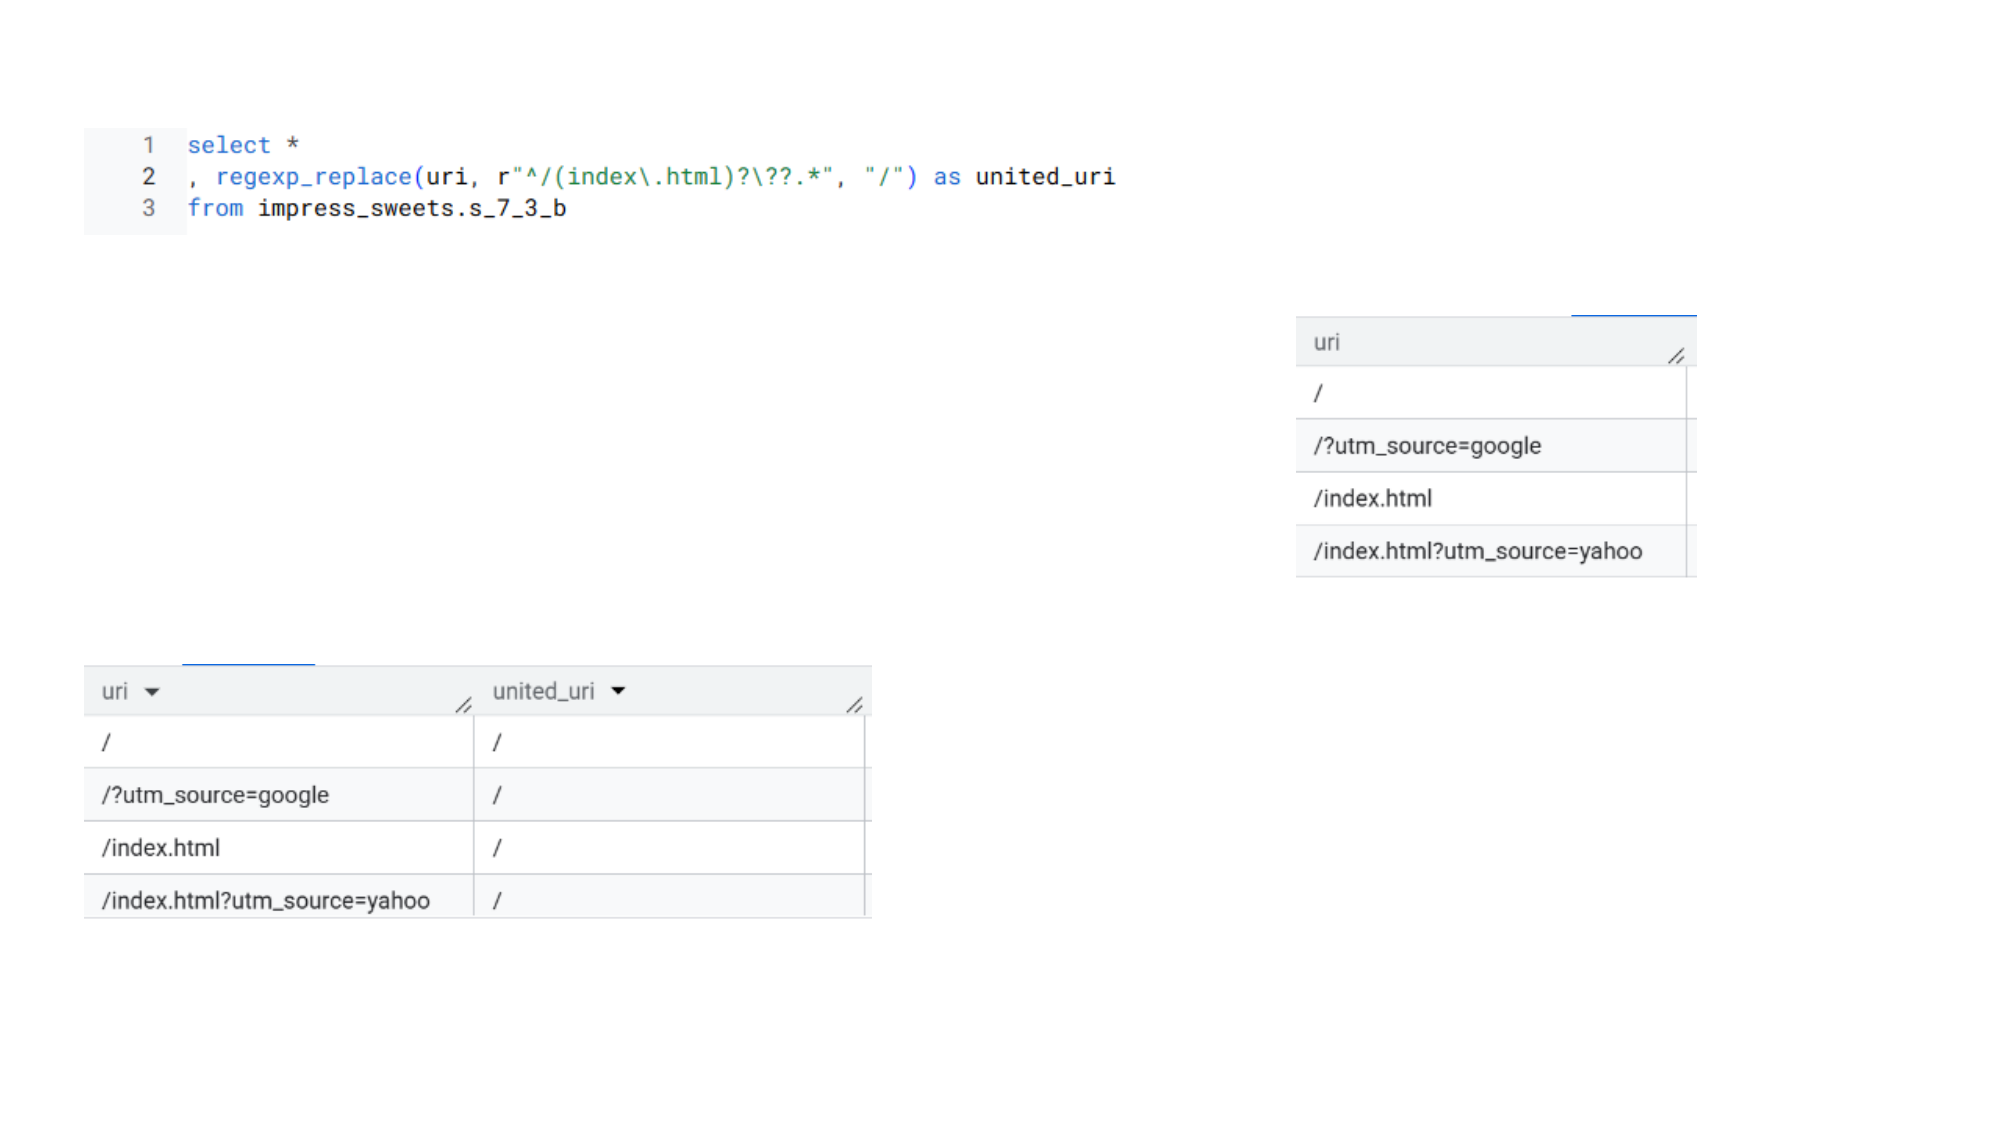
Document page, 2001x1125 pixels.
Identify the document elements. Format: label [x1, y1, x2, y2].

picture [83, 128, 1155, 236]
picture [1296, 314, 1698, 585]
picture [83, 663, 873, 923]
